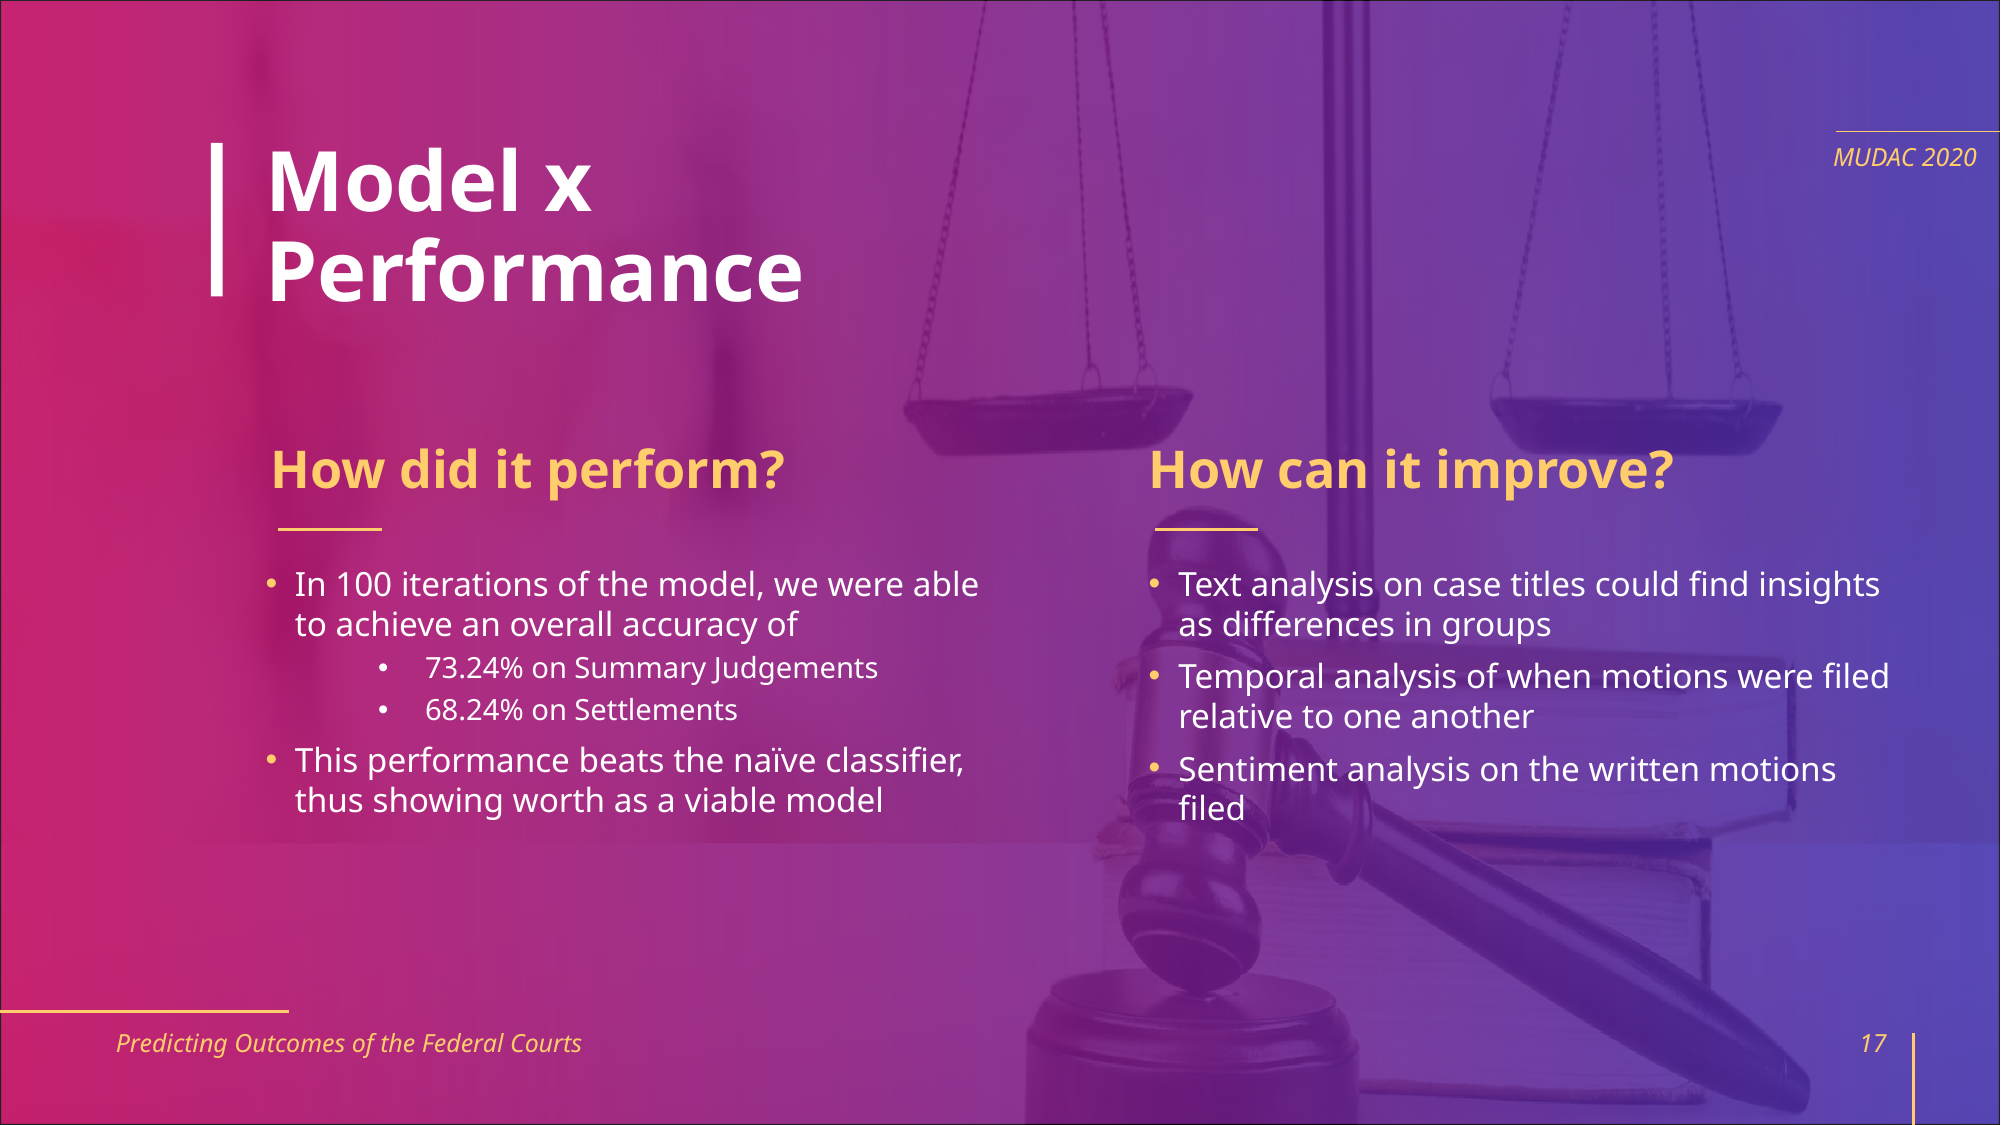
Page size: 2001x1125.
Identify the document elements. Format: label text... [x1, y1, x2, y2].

title Model x Performance [250, 103, 931, 356]
list How can it improve? [1133, 372, 1919, 508]
list In 100 iterations of the model, we were able to achieve an overall accuracy of 73.24% on Summary Judgements 68.24% on Settlements This performance beats the naïve classifier, thus showing worth as a viable model [250, 555, 1036, 1011]
footer Predicting Outcomes of the Federal Courts [100, 1015, 636, 1075]
list Text analysis on case titles could find insights as differences in groups Temporal analysis of when motions were filed relative to one another Sentiment analysis on the written motions filed [1133, 555, 1919, 1011]
list MUDAC 2020 [1818, 137, 2000, 192]
list How did it perform? [255, 372, 1036, 508]
slide_number 17 [1451, 1015, 1902, 1075]
